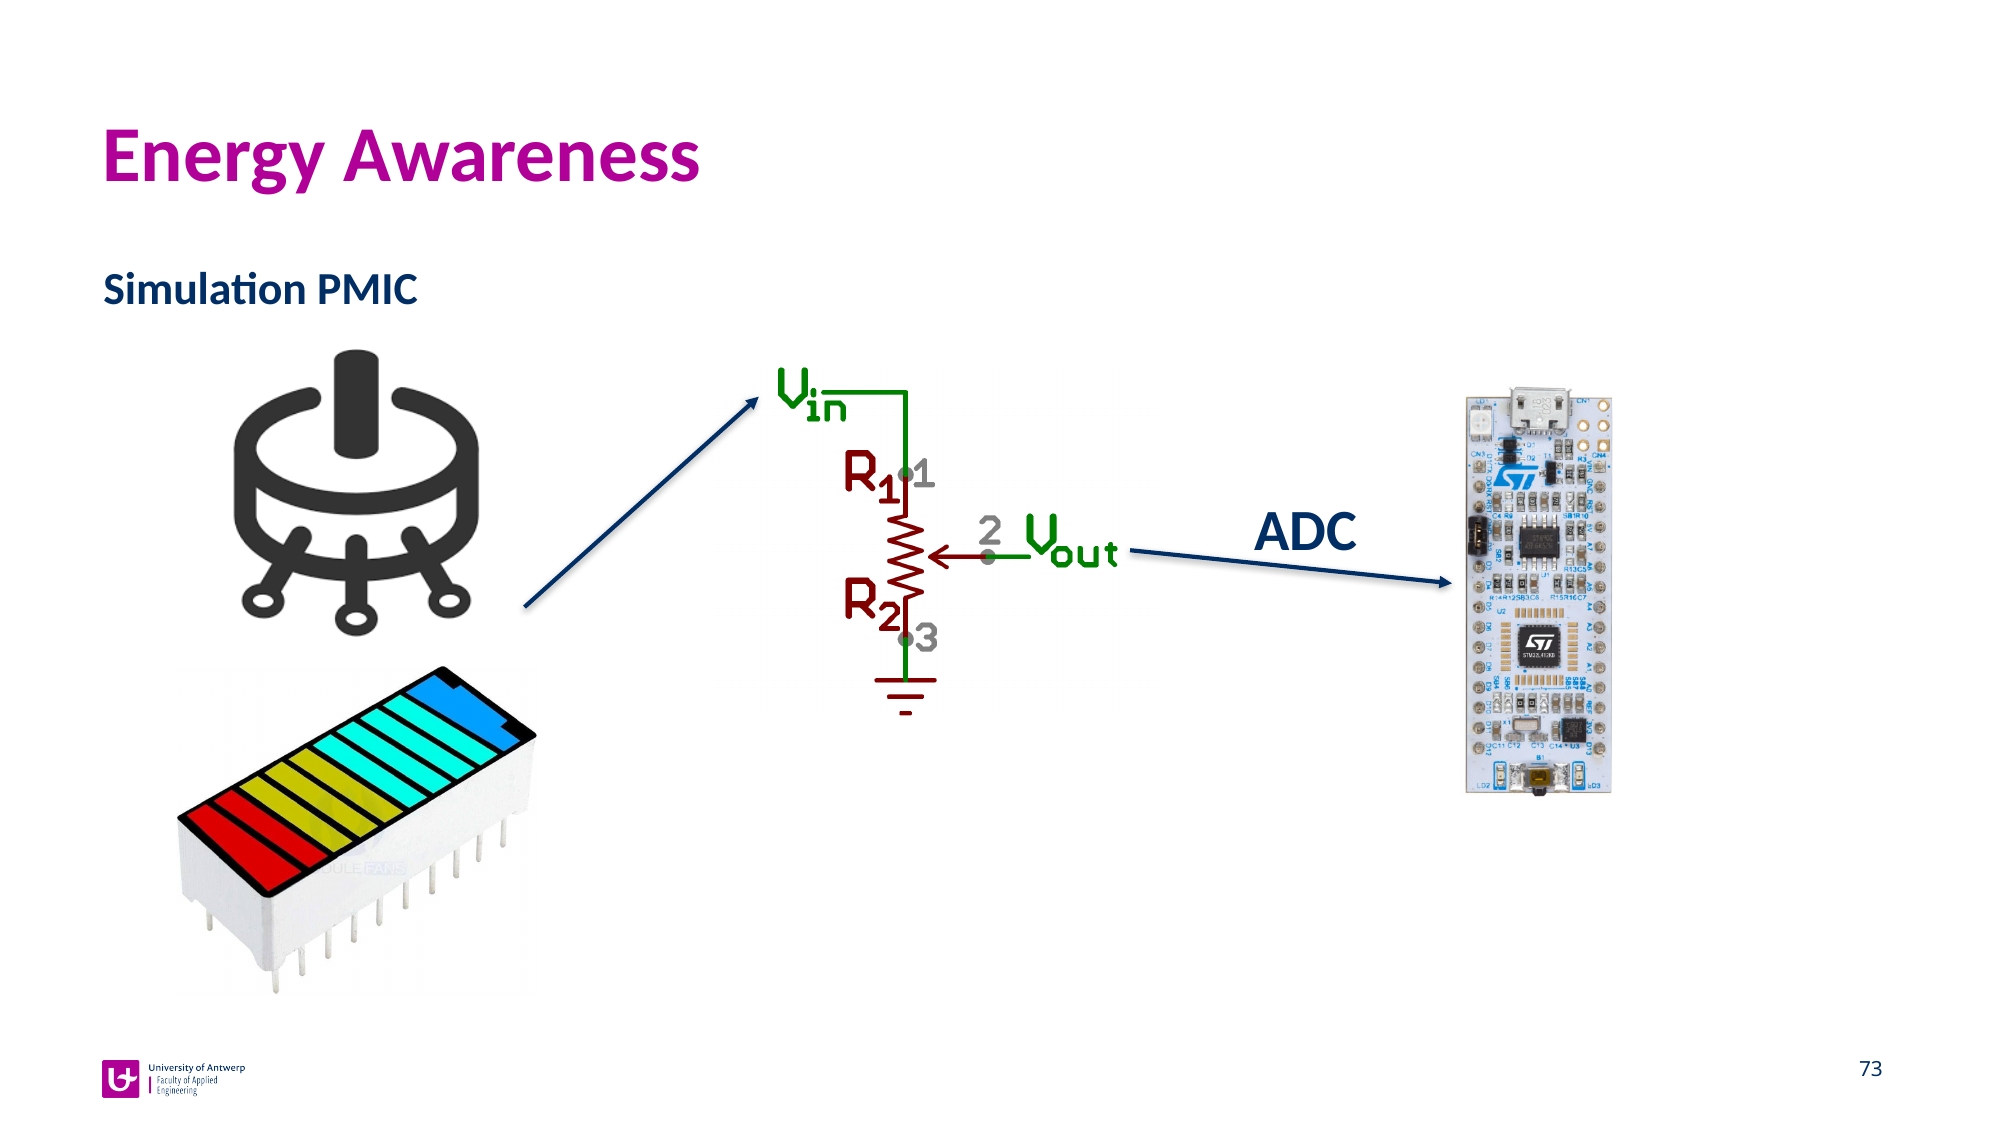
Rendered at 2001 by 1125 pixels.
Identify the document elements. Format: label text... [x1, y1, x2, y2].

text_box ADC [1254, 491, 1365, 548]
picture [212, 349, 501, 638]
picture [1451, 379, 1625, 803]
slide_number 73 [1463, 1039, 1898, 1100]
title Energy Awareness [102, 101, 1898, 232]
picture [711, 366, 1162, 717]
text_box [1129, 550, 1453, 584]
picture [102, 1060, 245, 1098]
picture [176, 665, 538, 995]
text_box Simulation PMIC [103, 258, 975, 345]
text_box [524, 396, 760, 608]
